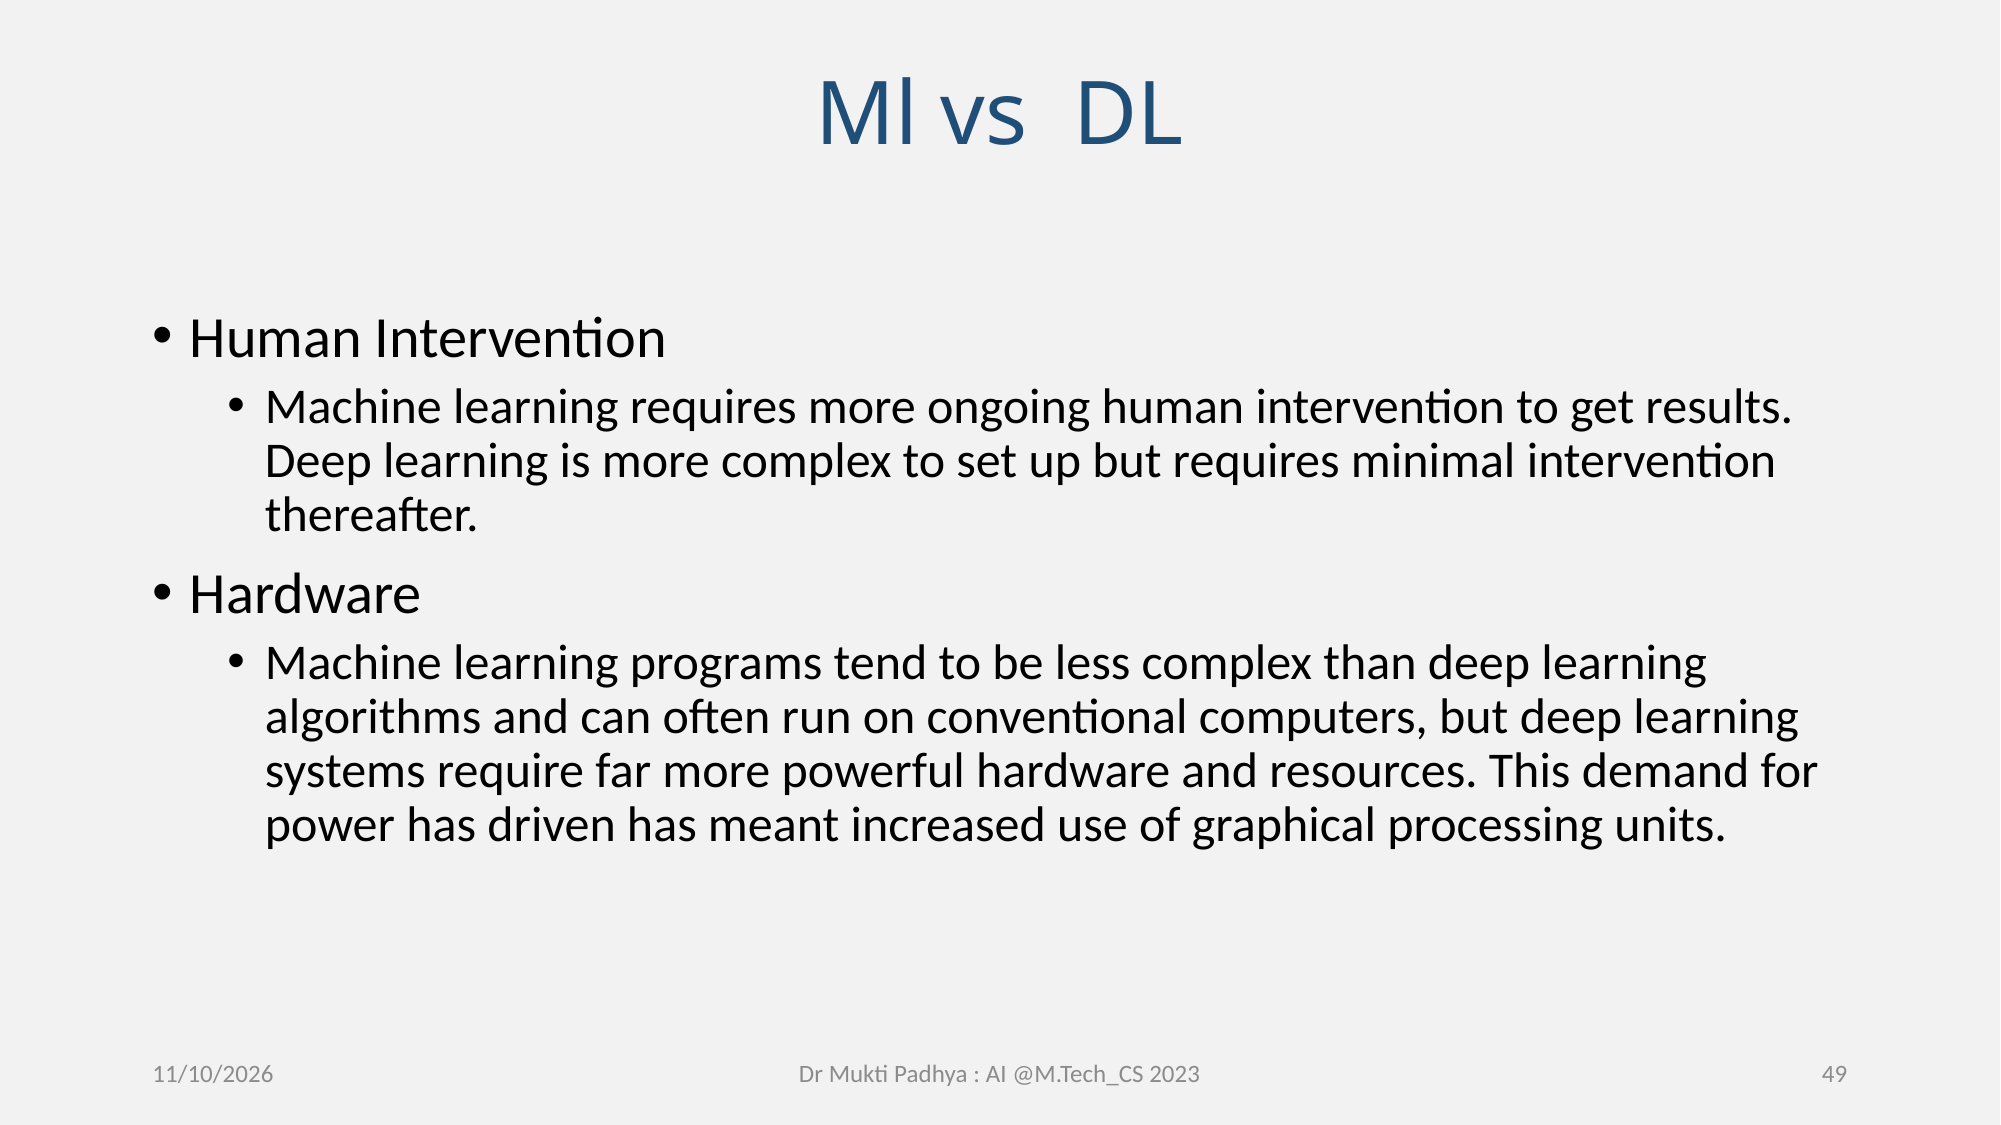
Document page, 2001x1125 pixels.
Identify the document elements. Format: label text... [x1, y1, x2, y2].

title Ml vs DL [137, 59, 1863, 278]
slide_number 49 [1412, 1042, 1863, 1103]
footer Dr Mukti Padhya : AI @M.Tech_CS 2023 [662, 1042, 1338, 1103]
list Human Intervention Machine learning requires more ongoing human intervention to get results. Deep learning is more complex to set up but requires minimal intervention thereafter. Hardware Machine learning programs tend to be less complex than deep learning algorithms and can often run on conventional computers, but deep learning systems require far more powerful hardware and resources. This demand for power has driven has meant increased use of graphical processing units. [137, 299, 1863, 1014]
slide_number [137, 1042, 588, 1103]
